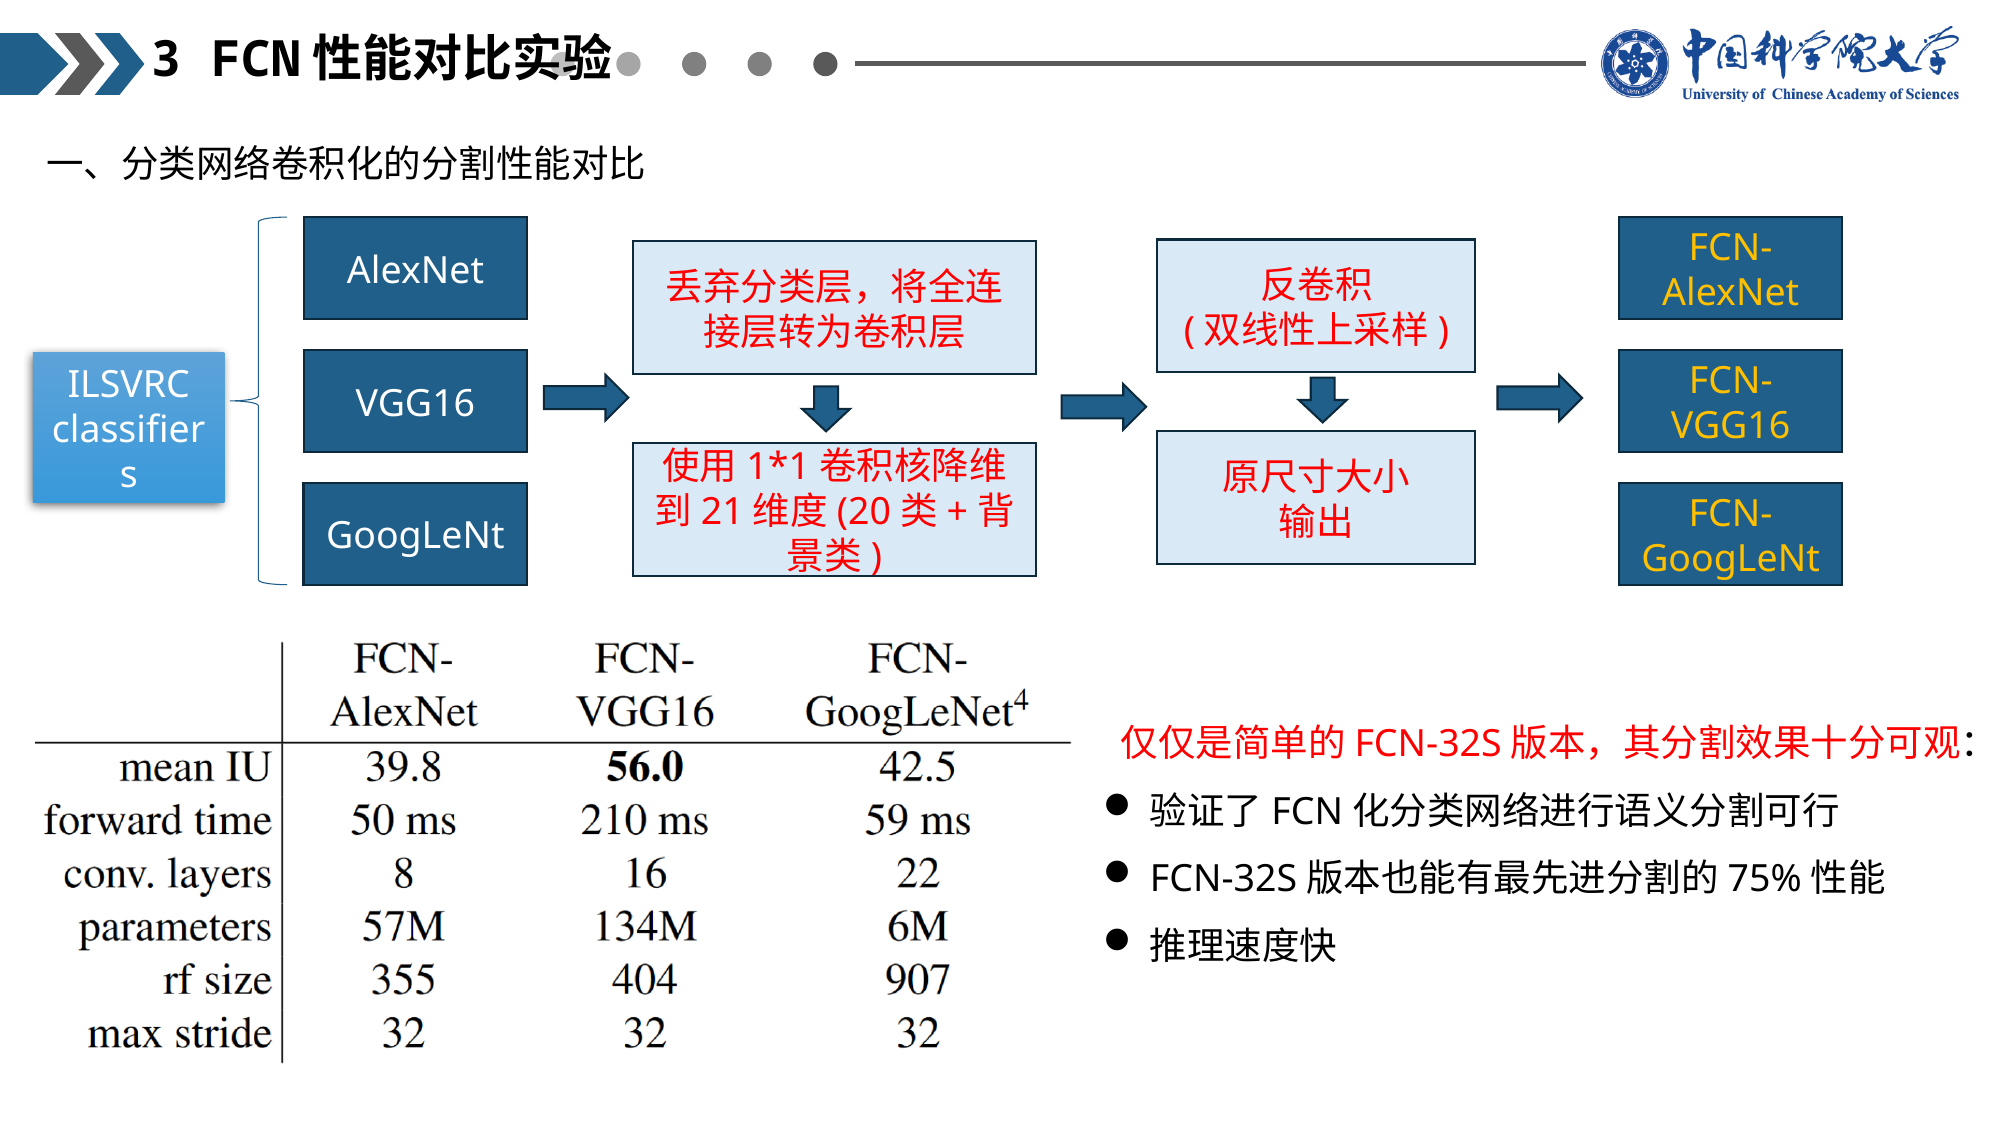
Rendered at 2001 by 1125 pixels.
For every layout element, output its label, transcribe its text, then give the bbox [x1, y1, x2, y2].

text_box ILSVRC classifiers [32, 352, 225, 503]
text_box FCN-AlexNet [1618, 216, 1843, 320]
text_box VGG16 [303, 349, 528, 453]
text_box [1060, 381, 1148, 433]
text_box AlexNet [303, 216, 528, 320]
text_box 使用1*1卷积核降维到21维度(20类+背景类) [632, 442, 1037, 577]
picture [35, 639, 1136, 1070]
text_box 丢弃分类层，将全连接层转为卷积层 [632, 240, 1037, 375]
text_box [542, 372, 630, 424]
text_box 一、分类网络卷积化的分割性能对比 [9, 132, 684, 192]
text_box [0, 18, 1959, 102]
text_box [229, 216, 288, 586]
text_box 原尺寸大小 输出 [1156, 430, 1476, 565]
text_box 反卷积 (双线性上采样) [1156, 238, 1476, 373]
text_box [1496, 372, 1584, 424]
text_box FCN-GoogLeNt [1618, 482, 1843, 586]
text_box GoogLeNt [302, 482, 528, 586]
text_box [799, 385, 853, 433]
text_box FCN-VGG16 [1618, 349, 1843, 453]
text_box 仅仅是简单的FCN-32S版本，其分割效果十分可观： 验证了FCN化分类网络进行语义分割可行 FCN-32S版本也能有最先进分割的75%性能 推理速度快 [1136, 689, 1992, 975]
text_box [1296, 376, 1350, 424]
